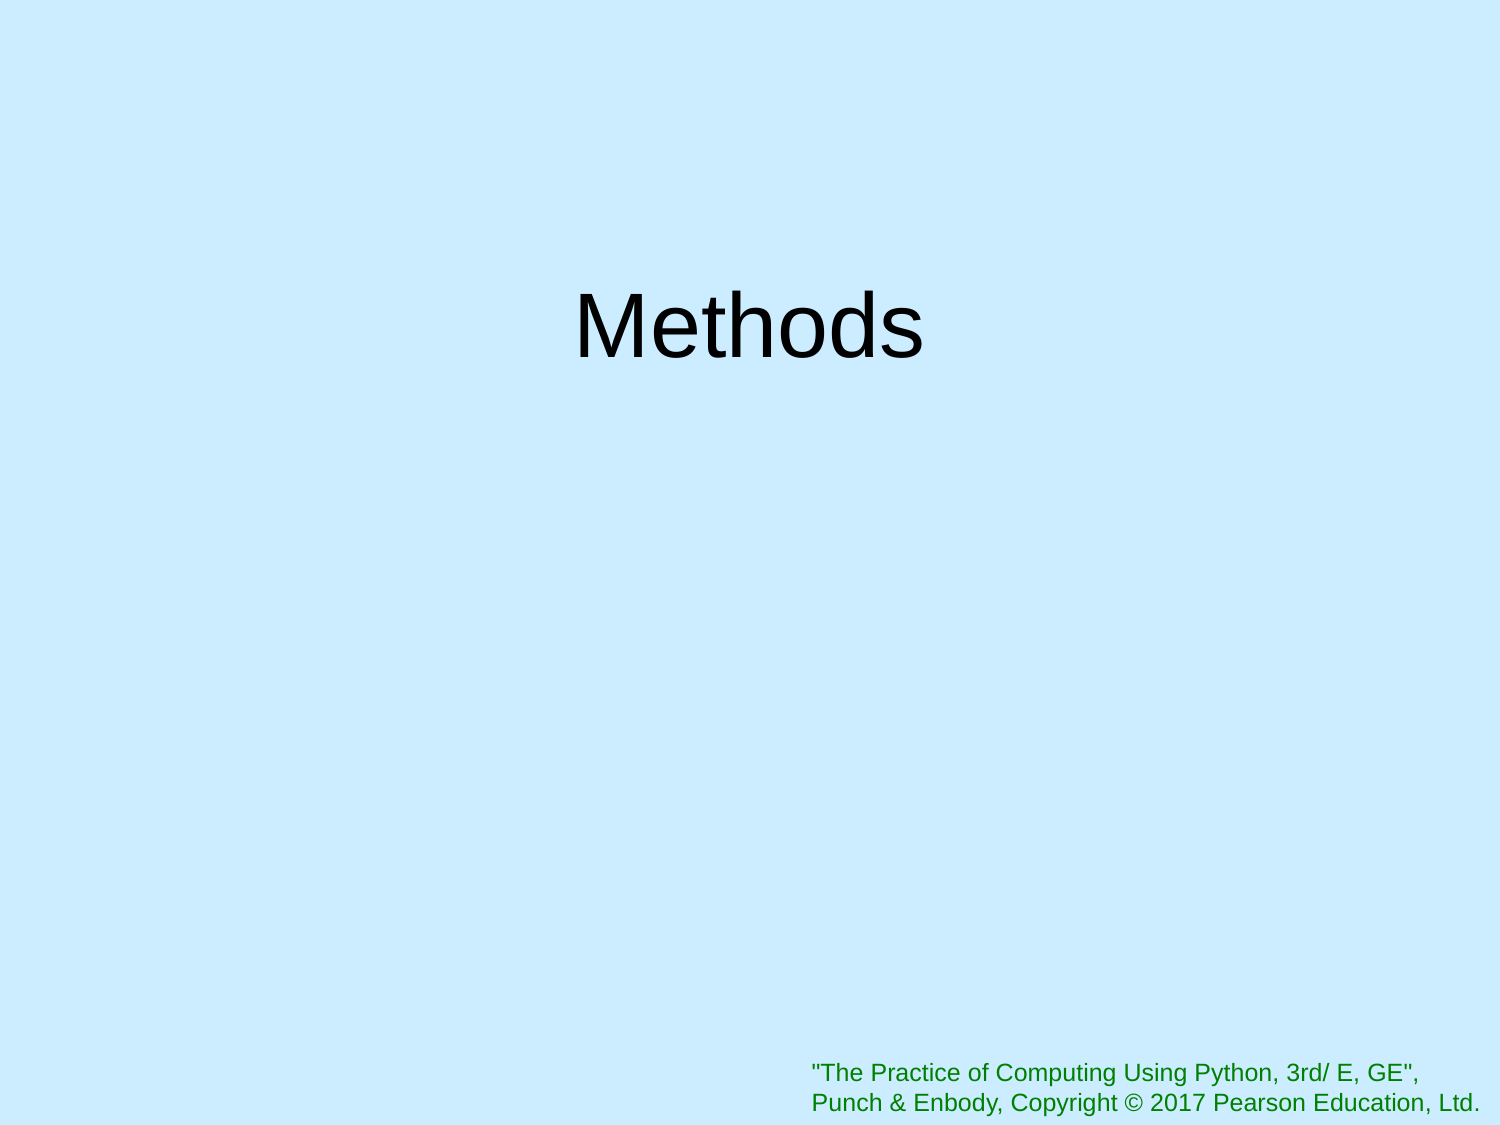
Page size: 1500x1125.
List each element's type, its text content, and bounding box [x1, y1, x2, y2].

title Methods [112, 200, 1388, 442]
